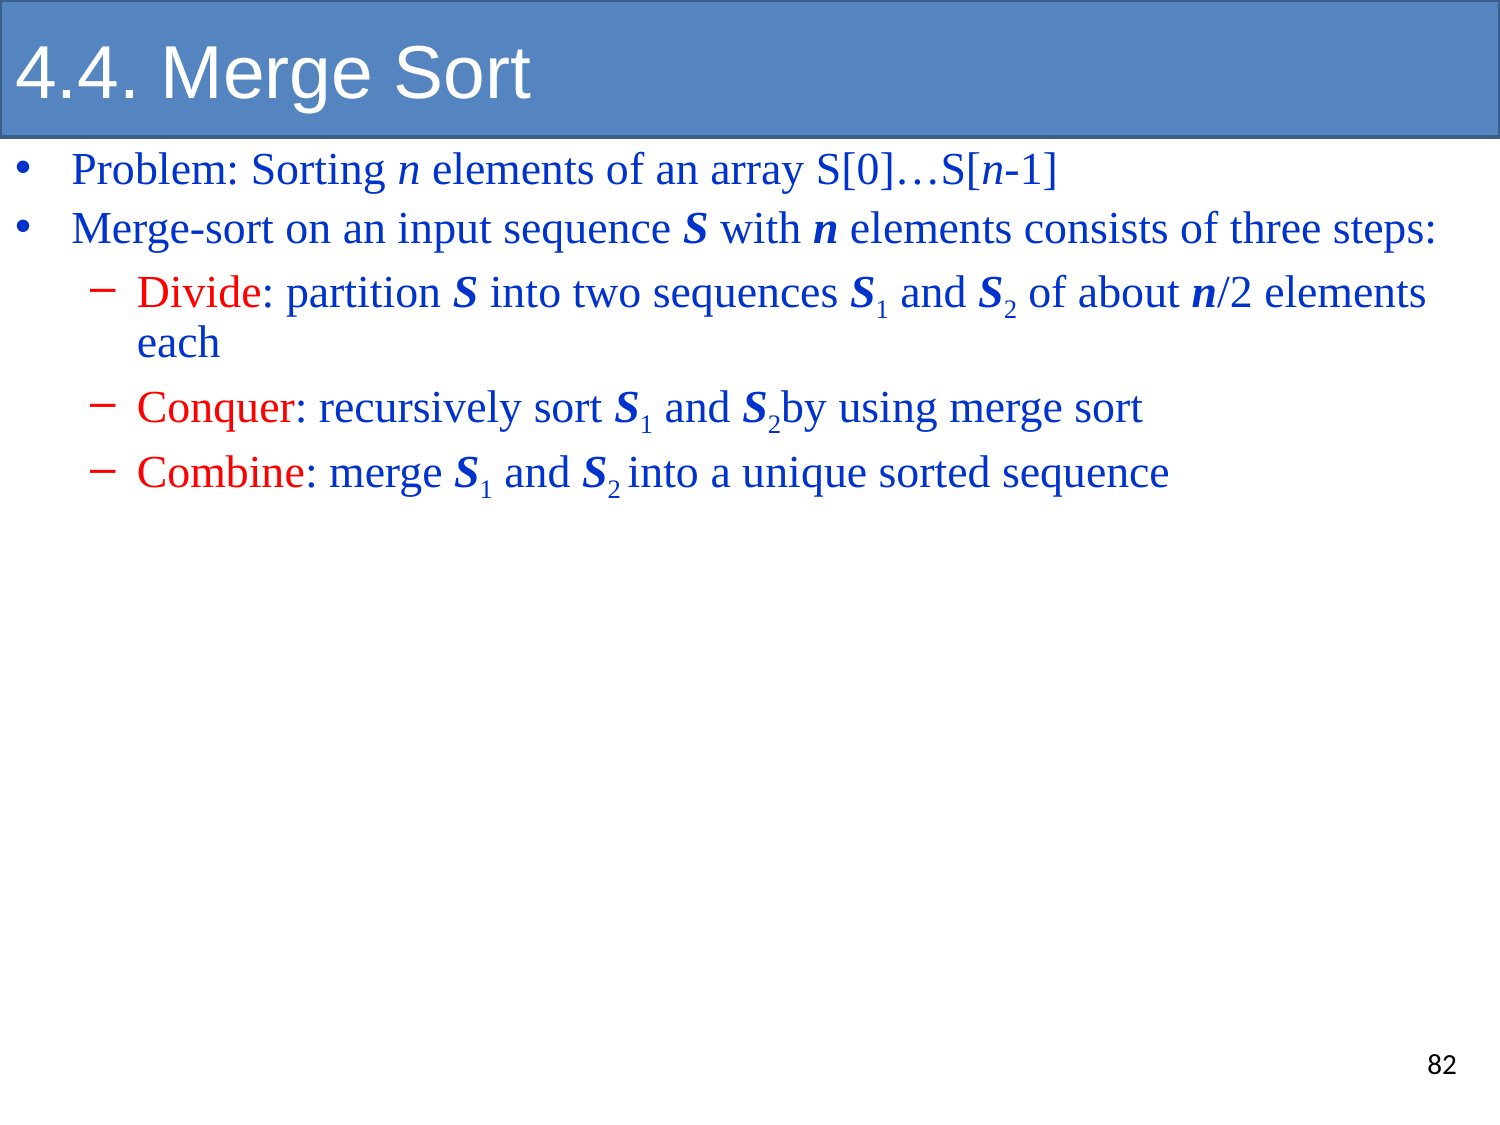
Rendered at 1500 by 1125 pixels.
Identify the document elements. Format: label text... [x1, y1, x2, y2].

list Problem: Sorting n elements of an array S[0]…S[n-1] Merge-sort on an input sequence S with n elements consists of three steps: Divide: partition S into two sequences S1 and S2 of about n/2 elements each Conquer: recursively sort S1 and S2by using merge sort Combine: merge S1 and S2 into a unique sorted sequence [0, 137, 1500, 975]
slide_number 82 [1412, 1037, 1488, 1098]
title 4.4. Merge Sort [0, 0, 1500, 137]
